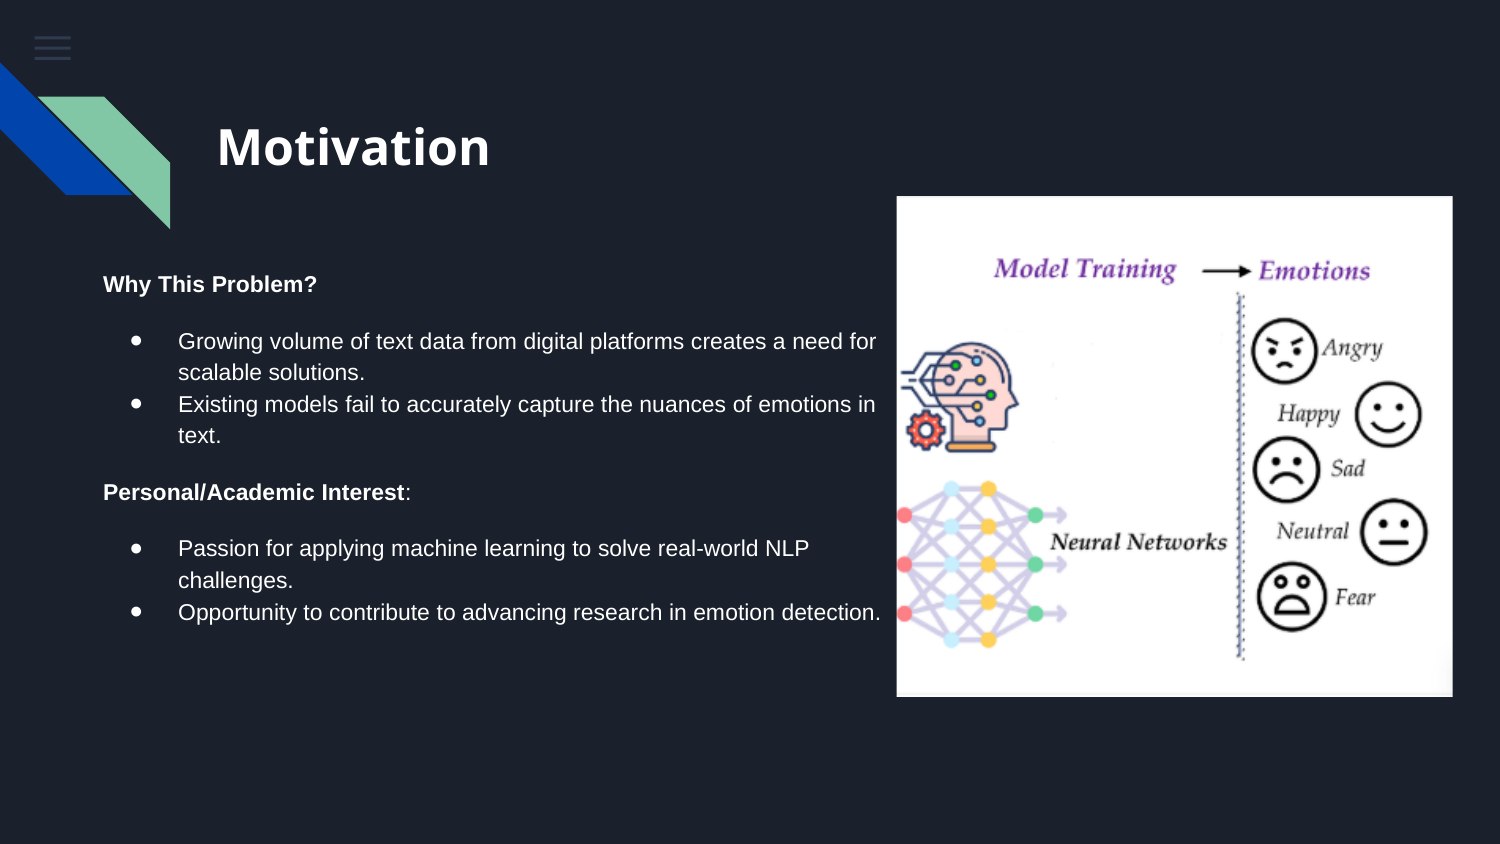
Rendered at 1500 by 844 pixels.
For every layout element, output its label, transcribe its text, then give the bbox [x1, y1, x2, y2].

title Motivation [201, 100, 1357, 250]
list Why This Problem? Growing volume of text data from digital platforms creates a need for scalable solutions. Existing models fail to accurately capture the nuances of emotions in text. Personal/Academic Interest: Passion for applying machine learning to solve real-world NLP challenges. Opportunity to contribute to advancing research in emotion detection. [88, 250, 935, 729]
picture [896, 196, 1453, 698]
